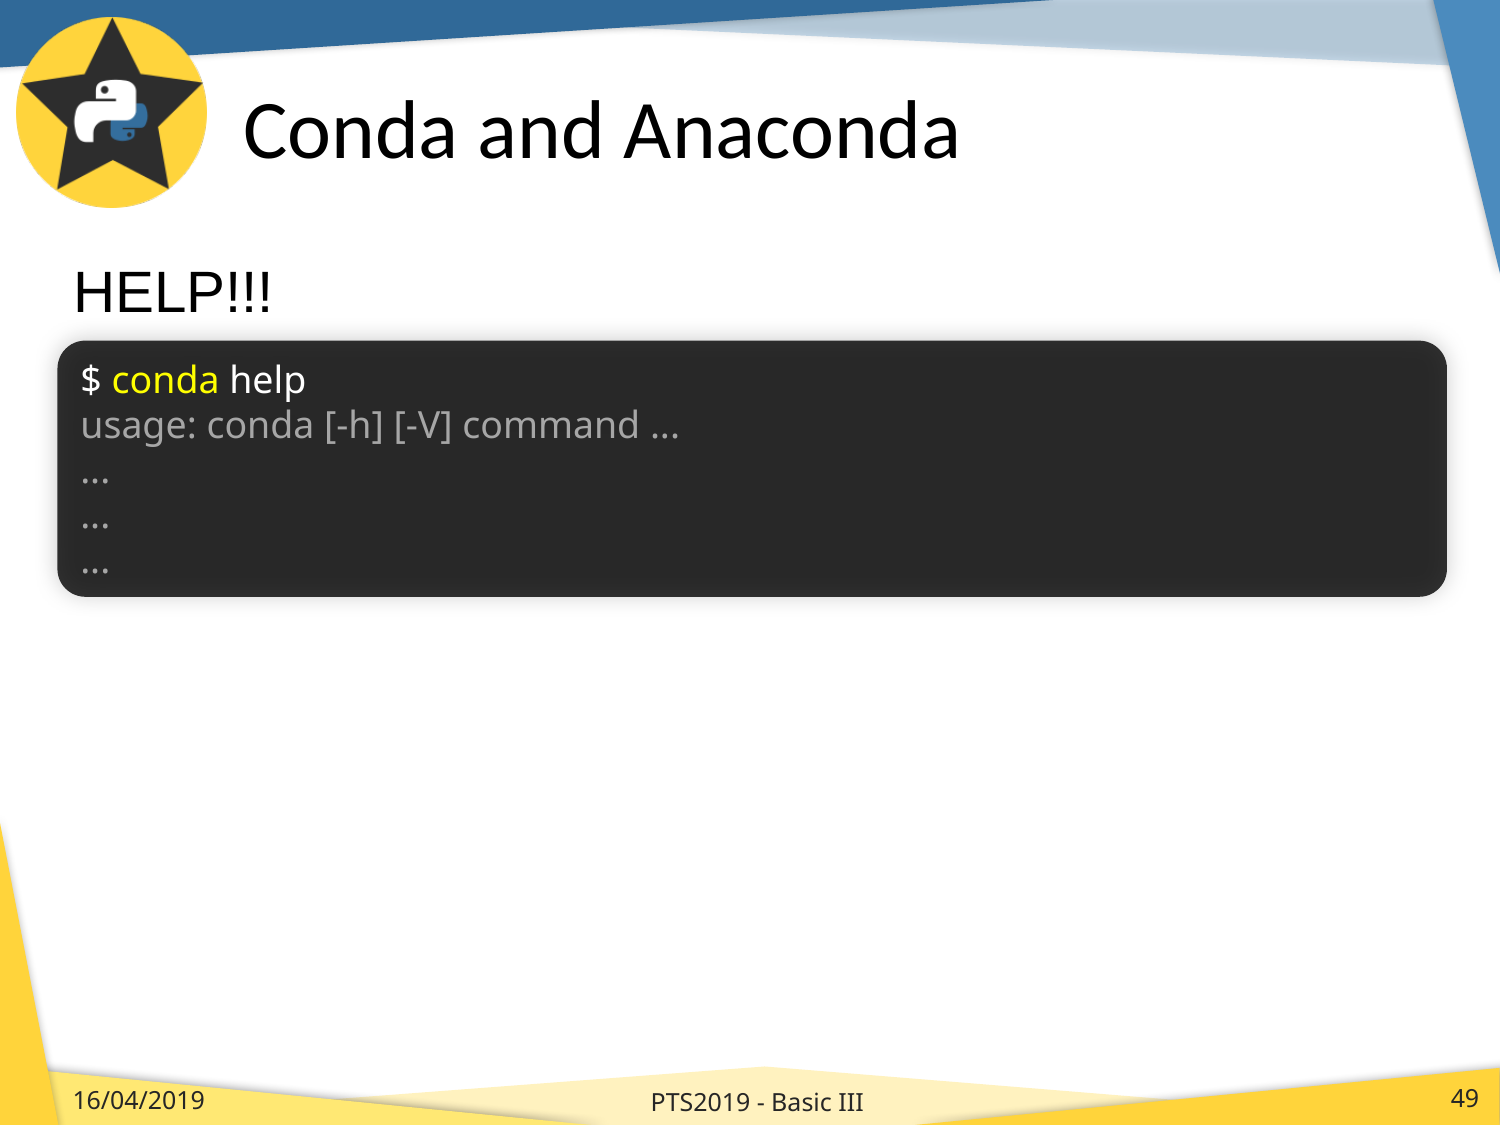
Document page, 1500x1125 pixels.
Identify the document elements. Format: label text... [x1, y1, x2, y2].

slide_number 49 [1144, 1082, 1495, 1118]
footer PTS2019 - Basic III [520, 1071, 995, 1125]
text_box $ conda help usage: conda [-h] [-V] command ... ... ... ... [55, 338, 1450, 599]
text_box HELP!!! [58, 246, 306, 332]
picture [16, 17, 207, 208]
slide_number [57, 1082, 408, 1118]
title Conda and Anaconda [228, 66, 1447, 185]
